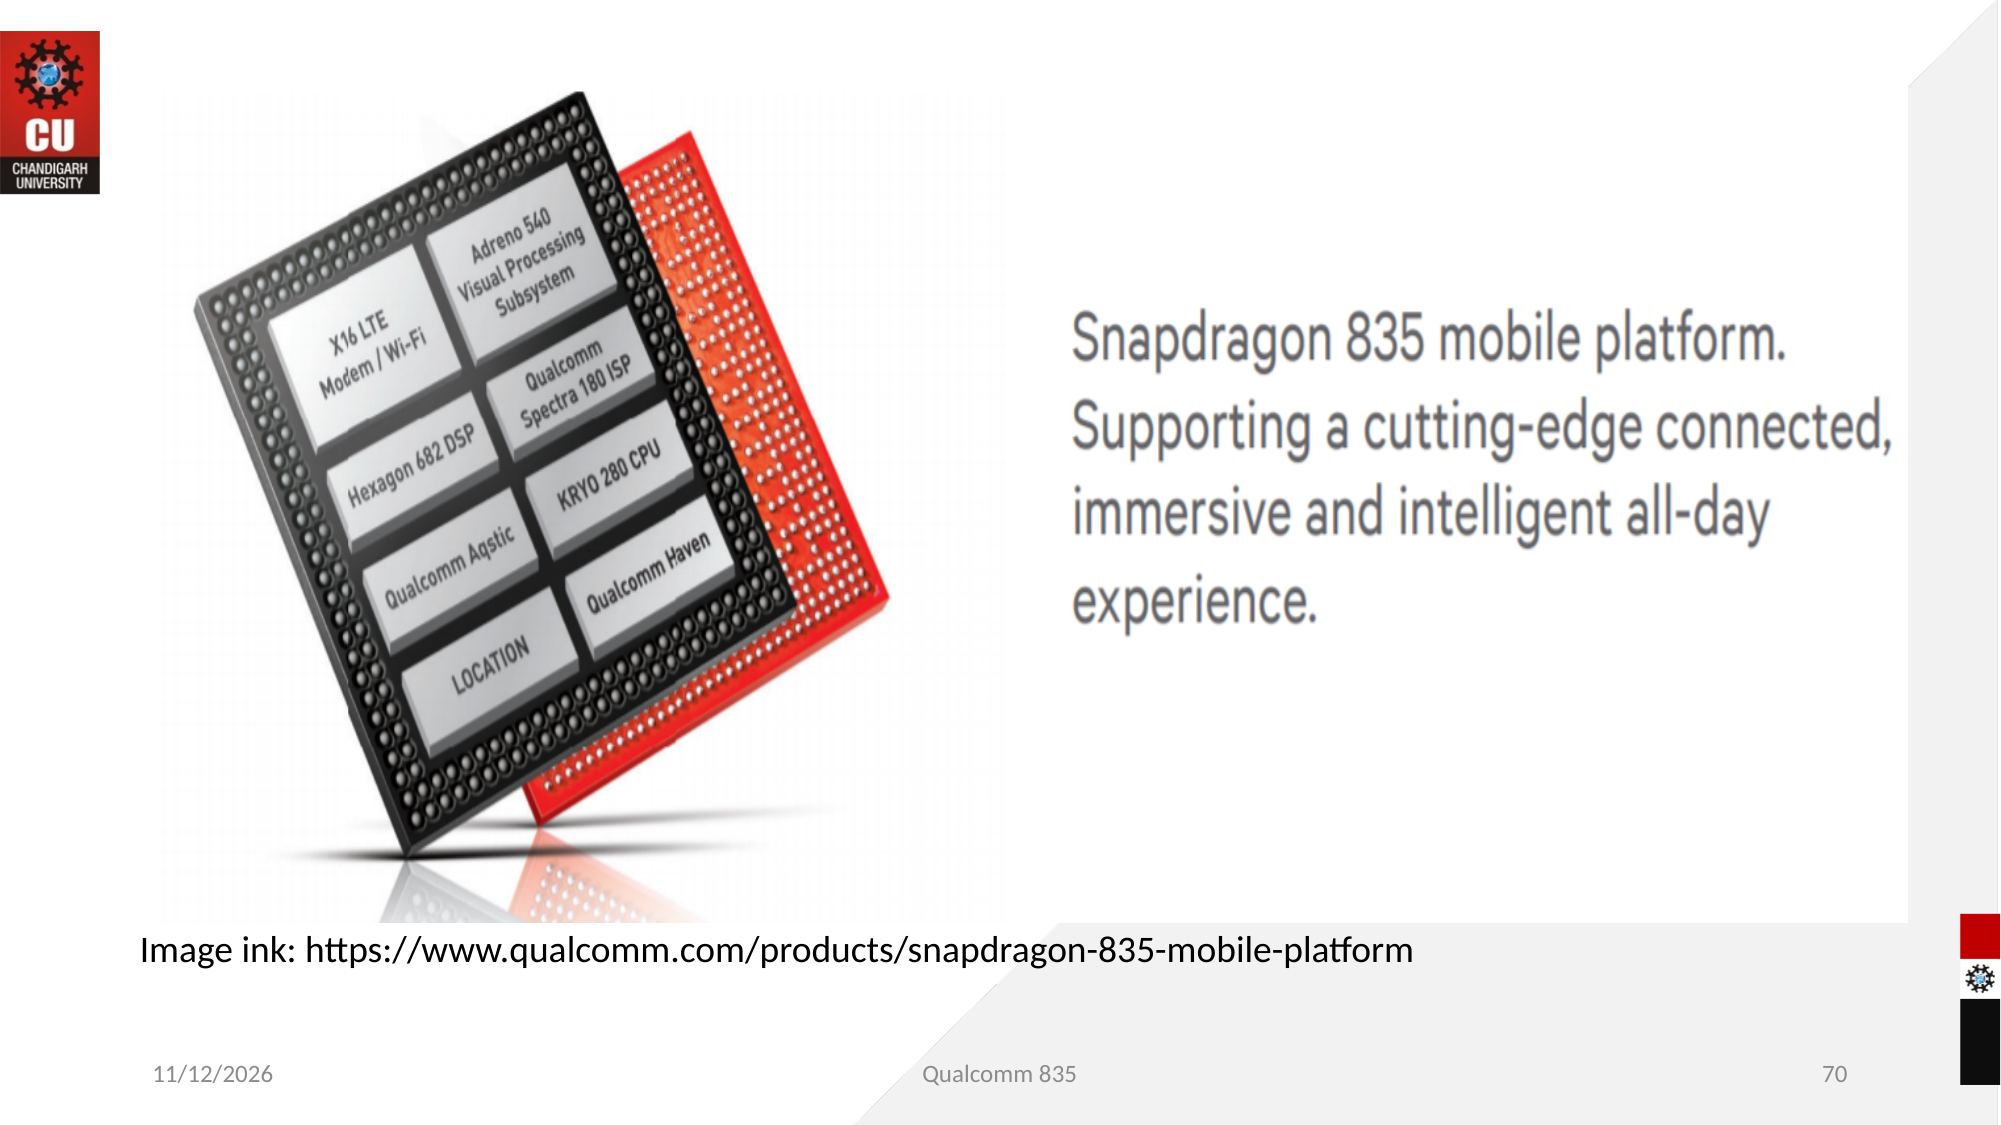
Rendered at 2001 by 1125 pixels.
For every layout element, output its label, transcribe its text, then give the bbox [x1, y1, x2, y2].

text_box Qualcomm 835 [662, 1042, 1338, 1103]
text_box 05/18/2021 [137, 1042, 588, 1103]
text_box Image ink: https://www.qualcomm.com/products/snapdragon-835-mobile-platform [125, 917, 1838, 978]
text_box <number> [1412, 1042, 1863, 1103]
picture [0, 0, 2001, 1125]
